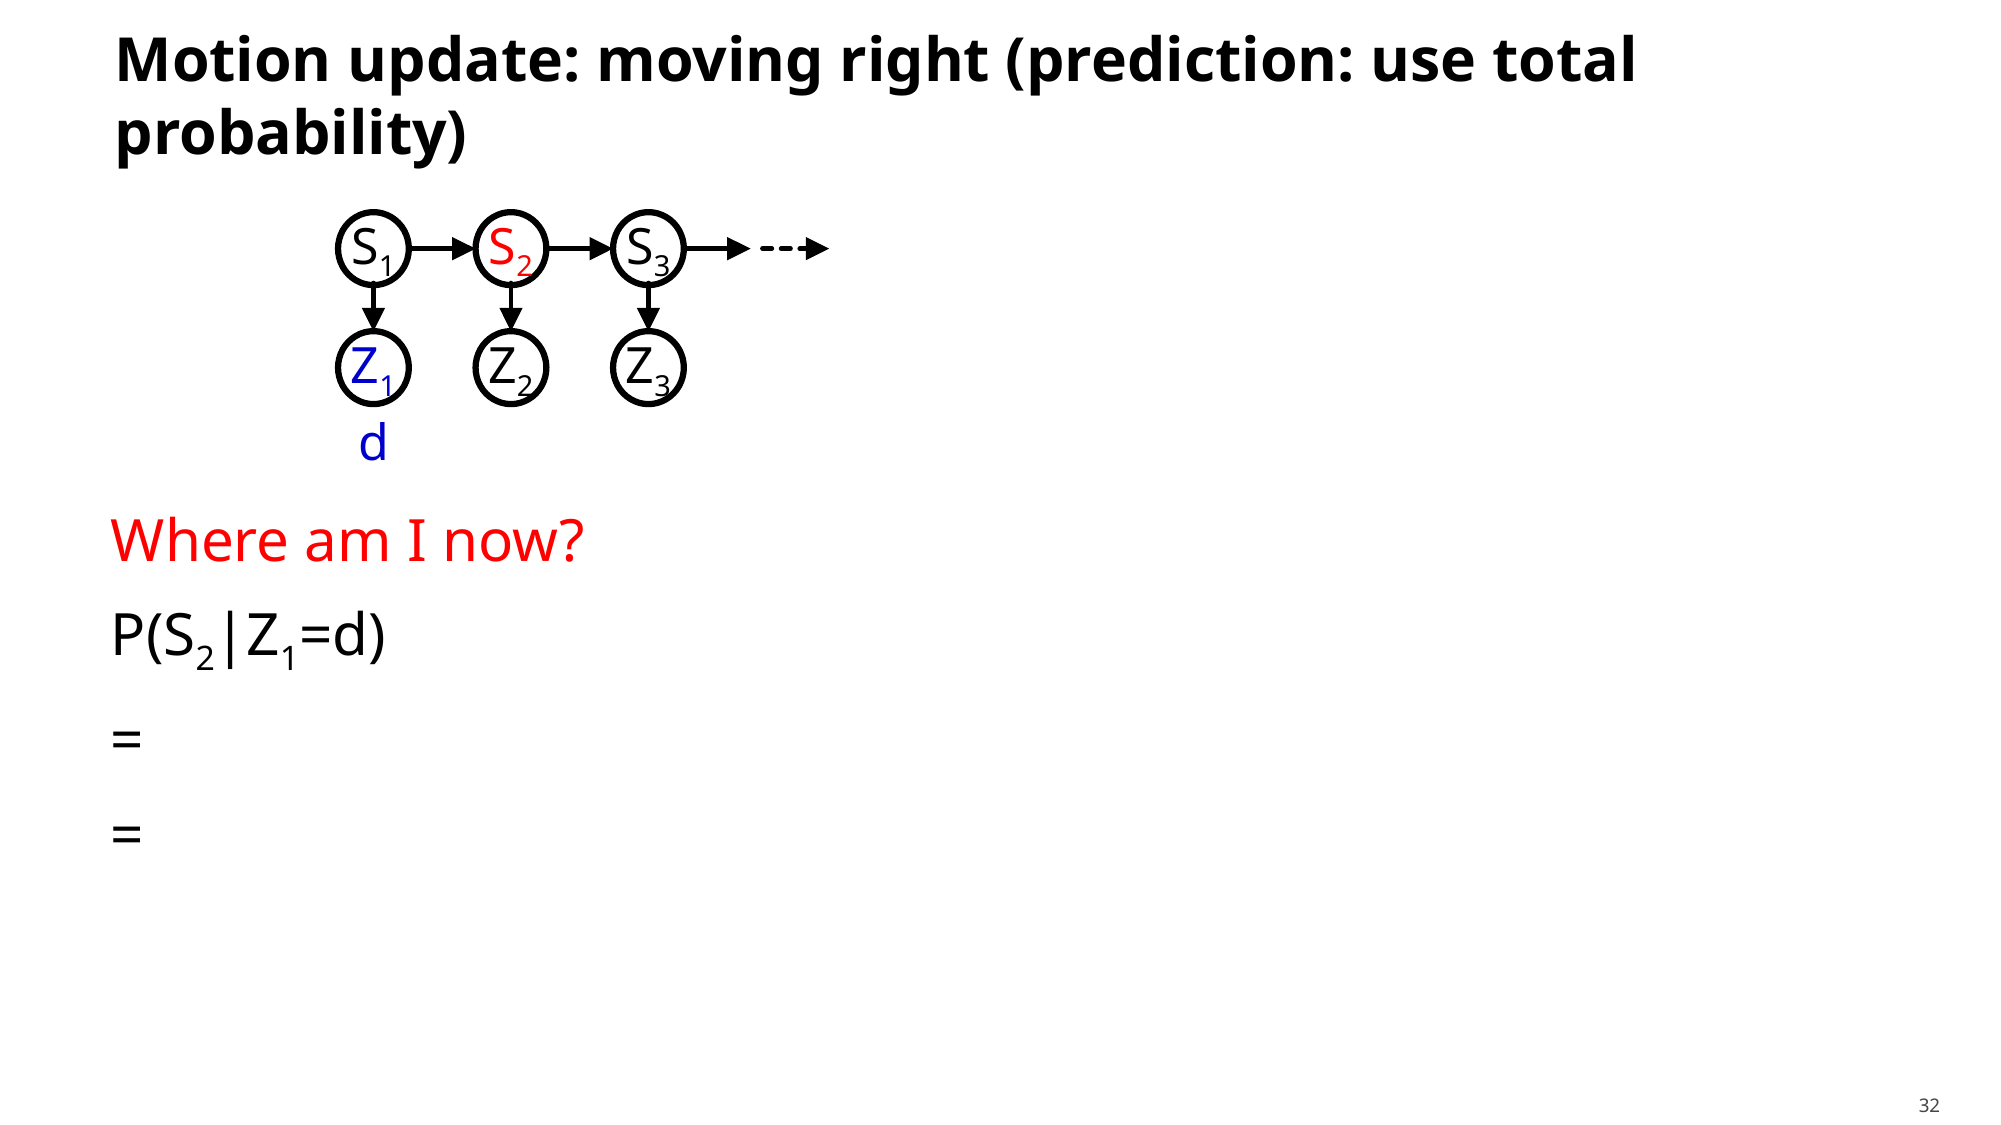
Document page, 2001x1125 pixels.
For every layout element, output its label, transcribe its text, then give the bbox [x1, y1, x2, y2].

text_box S3 [612, 211, 685, 286]
text_box Z3 [612, 330, 685, 405]
text_box Z1 [337, 330, 410, 402]
slide_number 32 [1794, 1080, 1955, 1125]
text_box S1 [337, 211, 410, 286]
text_box d [343, 402, 404, 478]
text_box S2 [475, 211, 547, 286]
text_box Z2 [475, 330, 547, 405]
title Motion update: moving right (prediction: use total probability) [99, 12, 1900, 175]
